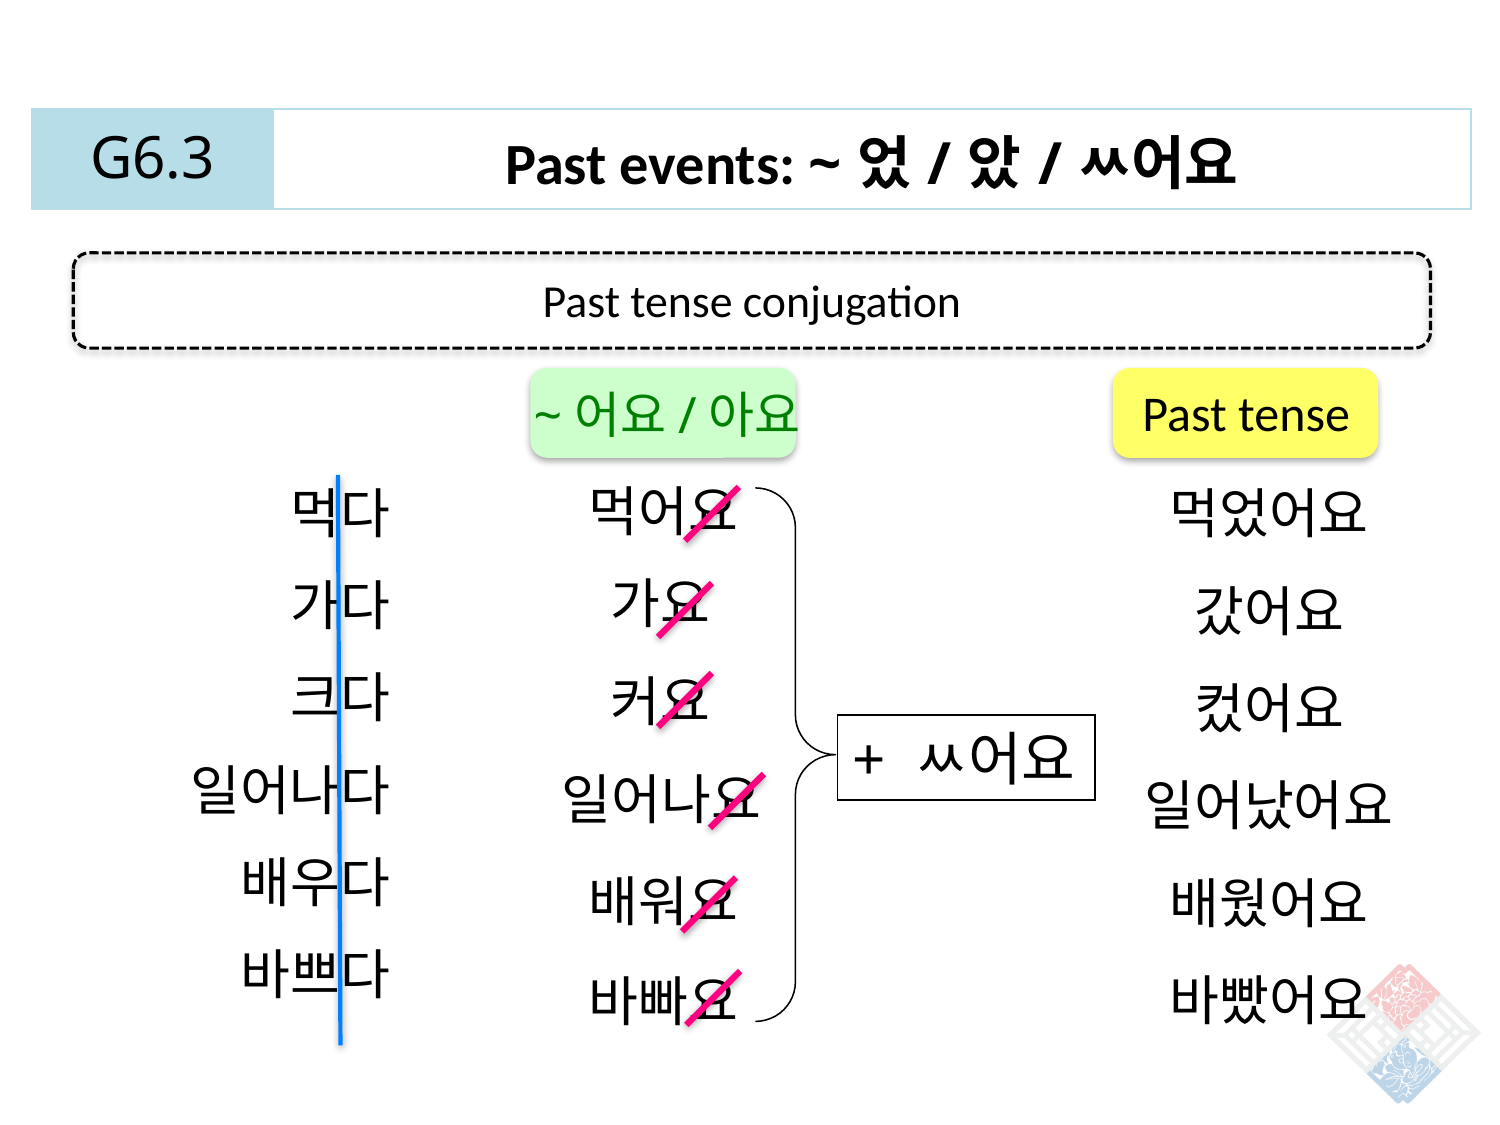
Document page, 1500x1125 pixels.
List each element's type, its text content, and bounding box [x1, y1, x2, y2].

text_box 커요 [595, 659, 726, 740]
text_box [72, 252, 1432, 349]
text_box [681, 877, 737, 932]
table_header Past events: ~었/았/ㅆ어요 [274, 110, 1470, 208]
text_box 배워요 [573, 860, 754, 940]
text_box [535, 370, 791, 376]
text_box 가요 [595, 562, 726, 642]
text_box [337, 474, 341, 1046]
text_box 먹었어요 갔어요 컸어요 일어났어요 배웠어요 바빴어요 [1129, 471, 1409, 1039]
text_box ~어요/아요 [518, 376, 816, 452]
text_box 먹어요 [573, 469, 754, 550]
text_box [538, 452, 788, 456]
text_box 일어나요 [547, 758, 755, 839]
text_box 바빠요 [573, 959, 754, 1040]
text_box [686, 970, 741, 1025]
text_box [1115, 370, 1376, 456]
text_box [684, 486, 739, 541]
text_box Past tense conjugation [88, 264, 1416, 334]
text_box Past tense [1127, 373, 1366, 449]
text_box [755, 487, 836, 1022]
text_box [657, 672, 713, 728]
table_header G6.3 [32, 110, 272, 208]
text_box + ㅆ어요 [837, 715, 1096, 800]
text_box 먹다 가다 크다 일어나다 배우다 바쁘다 [134, 472, 405, 1013]
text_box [657, 582, 713, 638]
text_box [709, 773, 764, 829]
